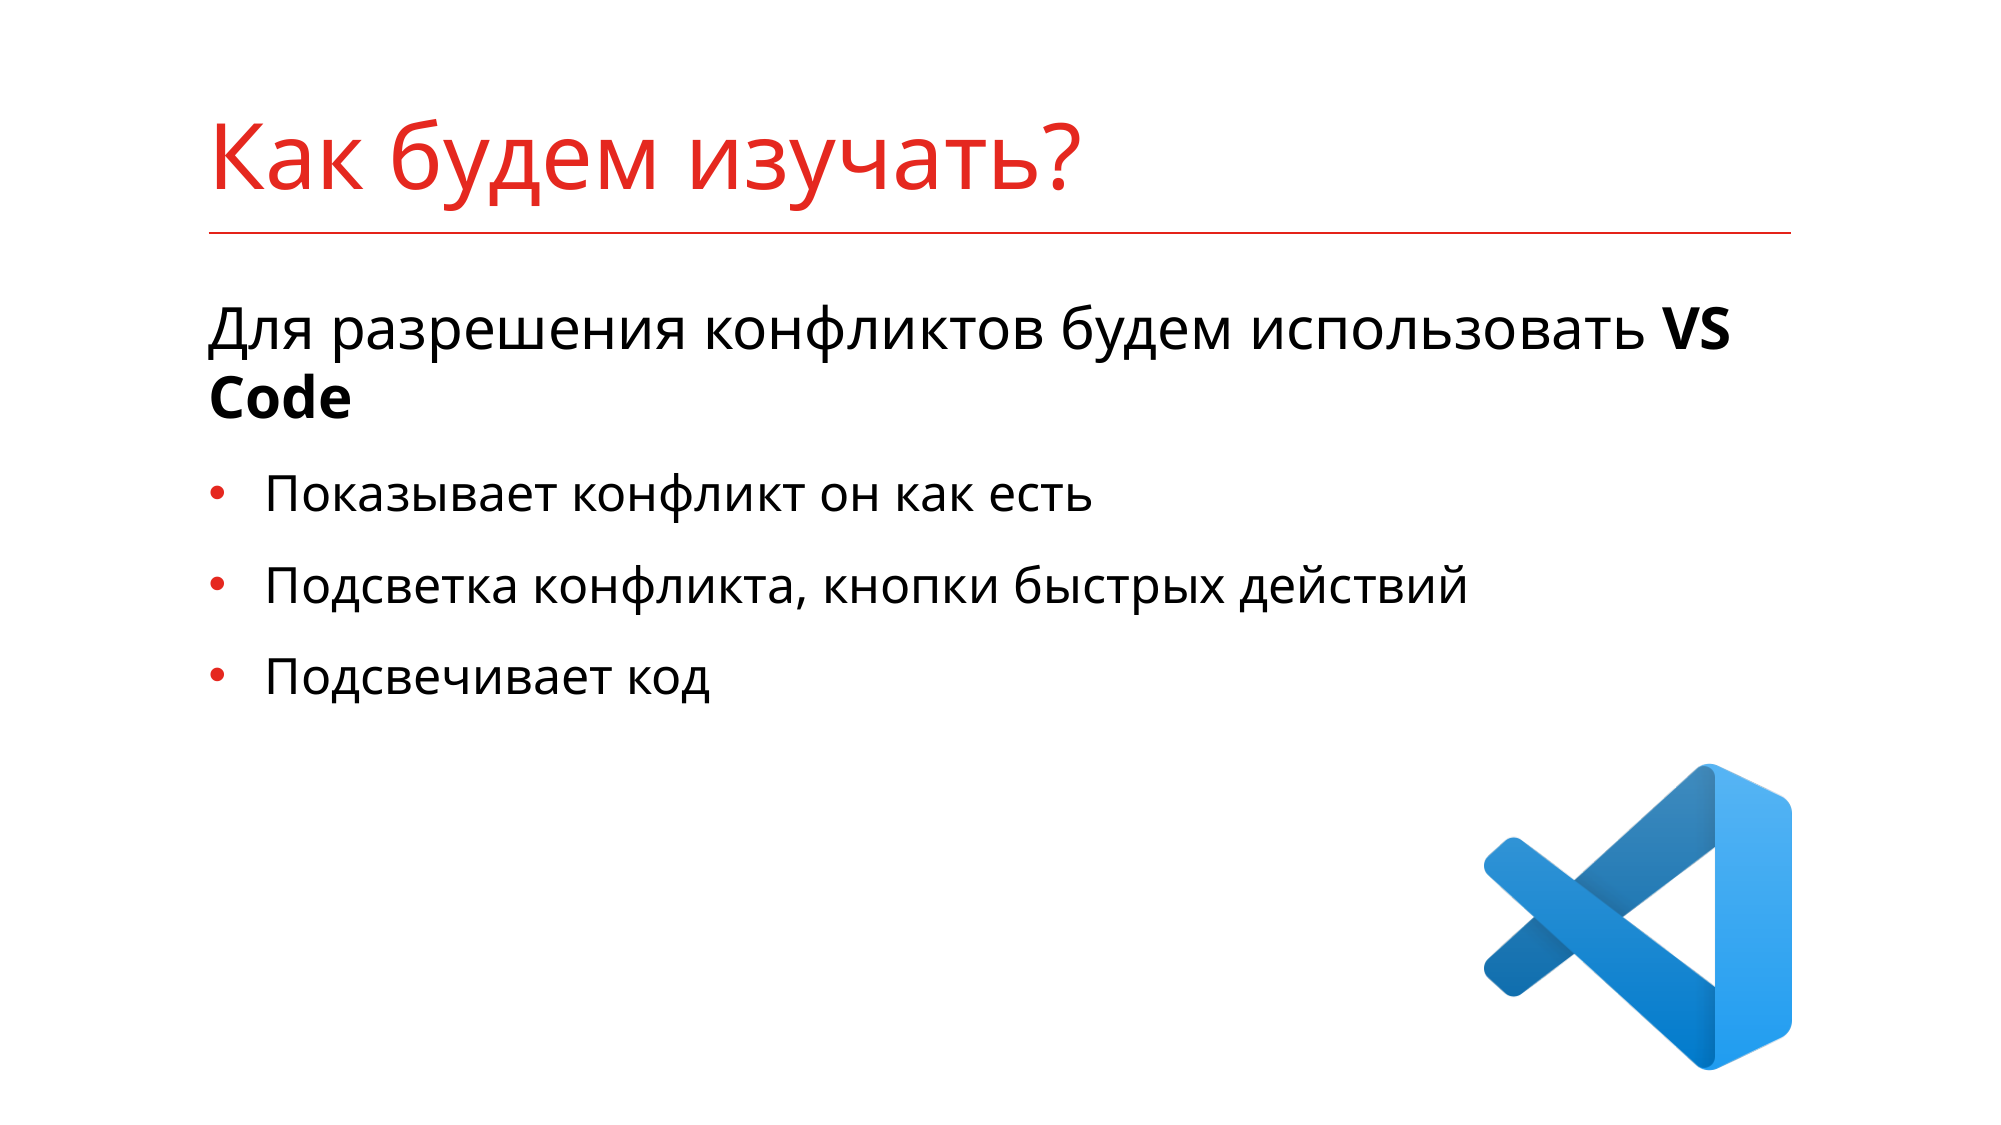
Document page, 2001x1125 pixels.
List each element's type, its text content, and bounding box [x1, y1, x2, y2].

list Для разрешения конфликтов будем использовать VS Code Показывает конфликт он как есть Подсветка конфликта, кнопки быстрых действий Подсвечивает код [208, 290, 1792, 1071]
title Как будем изучать? [208, 54, 1792, 232]
picture [1484, 763, 1792, 1071]
